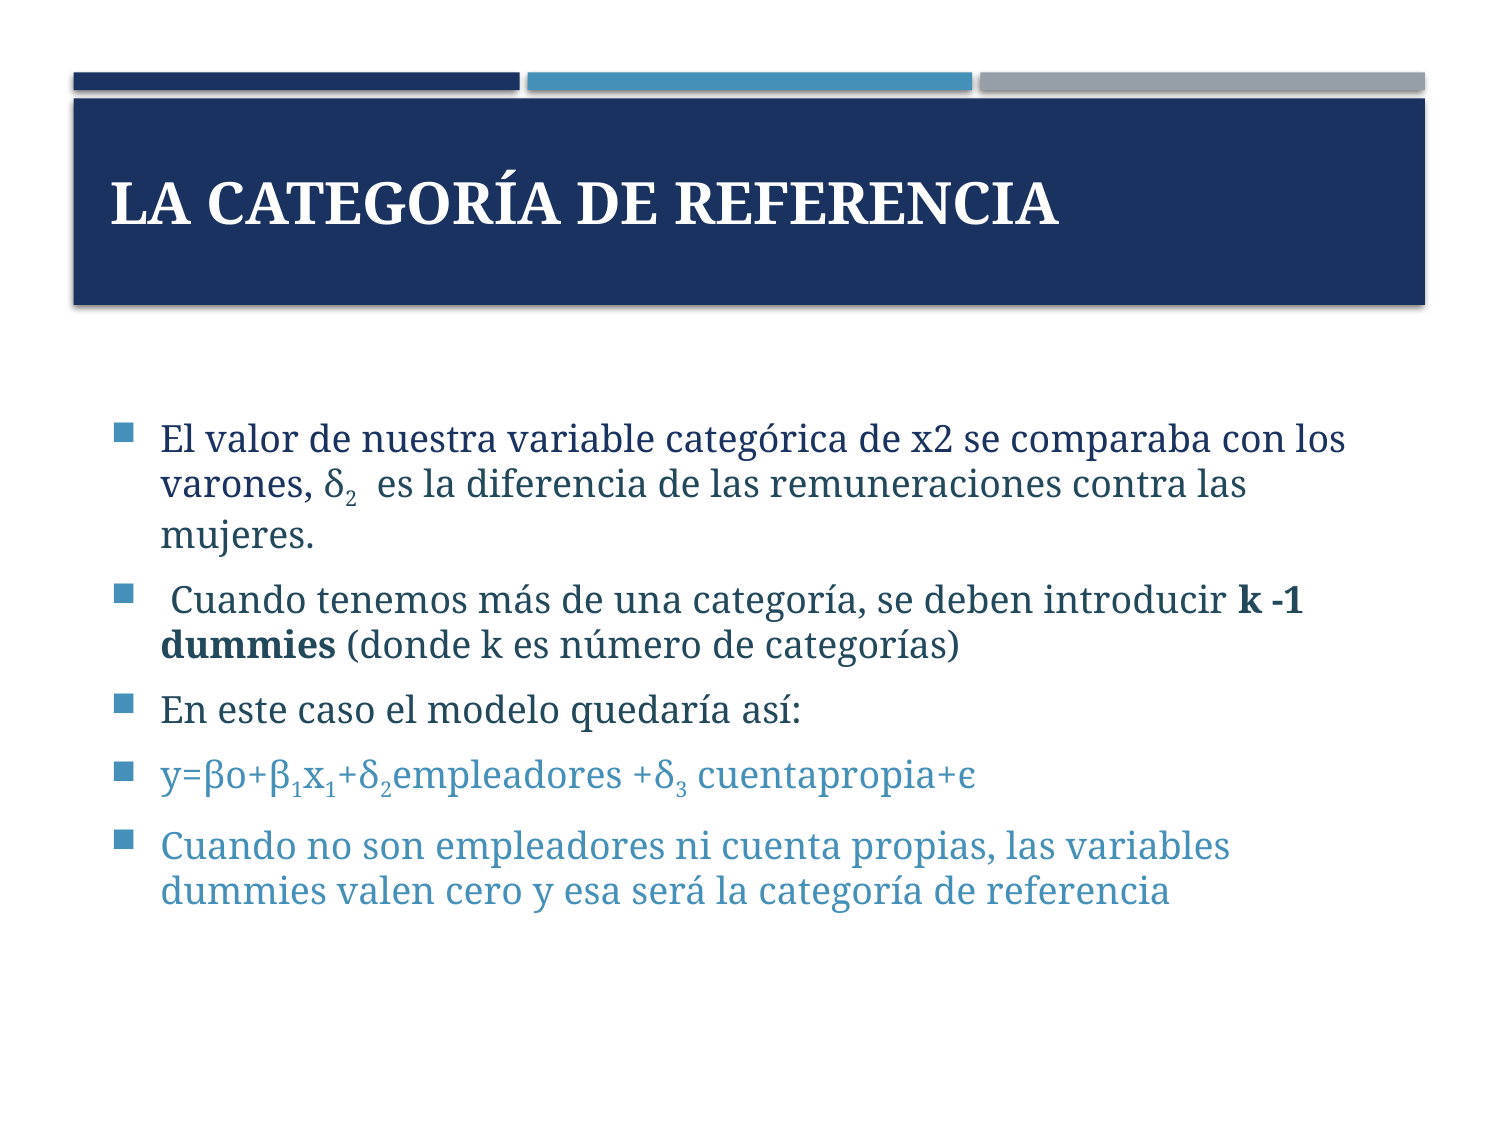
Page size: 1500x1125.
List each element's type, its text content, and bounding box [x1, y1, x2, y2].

list El valor de nuestra variable categórica de x2 se comparaba con los varones, δ2 es la diferencia de las remuneraciones contra las mujeres. Cuando tenemos más de una categoría, se deben introducir k -1 dummies (donde k es número de categorías) En este caso el modelo quedaría así: y=βo+β1x1+δ2empleadores +δ3 cuentapropia+ϵ Cuando no son empleadores ni cuenta propias, las variables dummies valen cero y esa será la categoría de referencia [95, 365, 1406, 962]
title La categoría de referencia [95, 112, 1406, 291]
